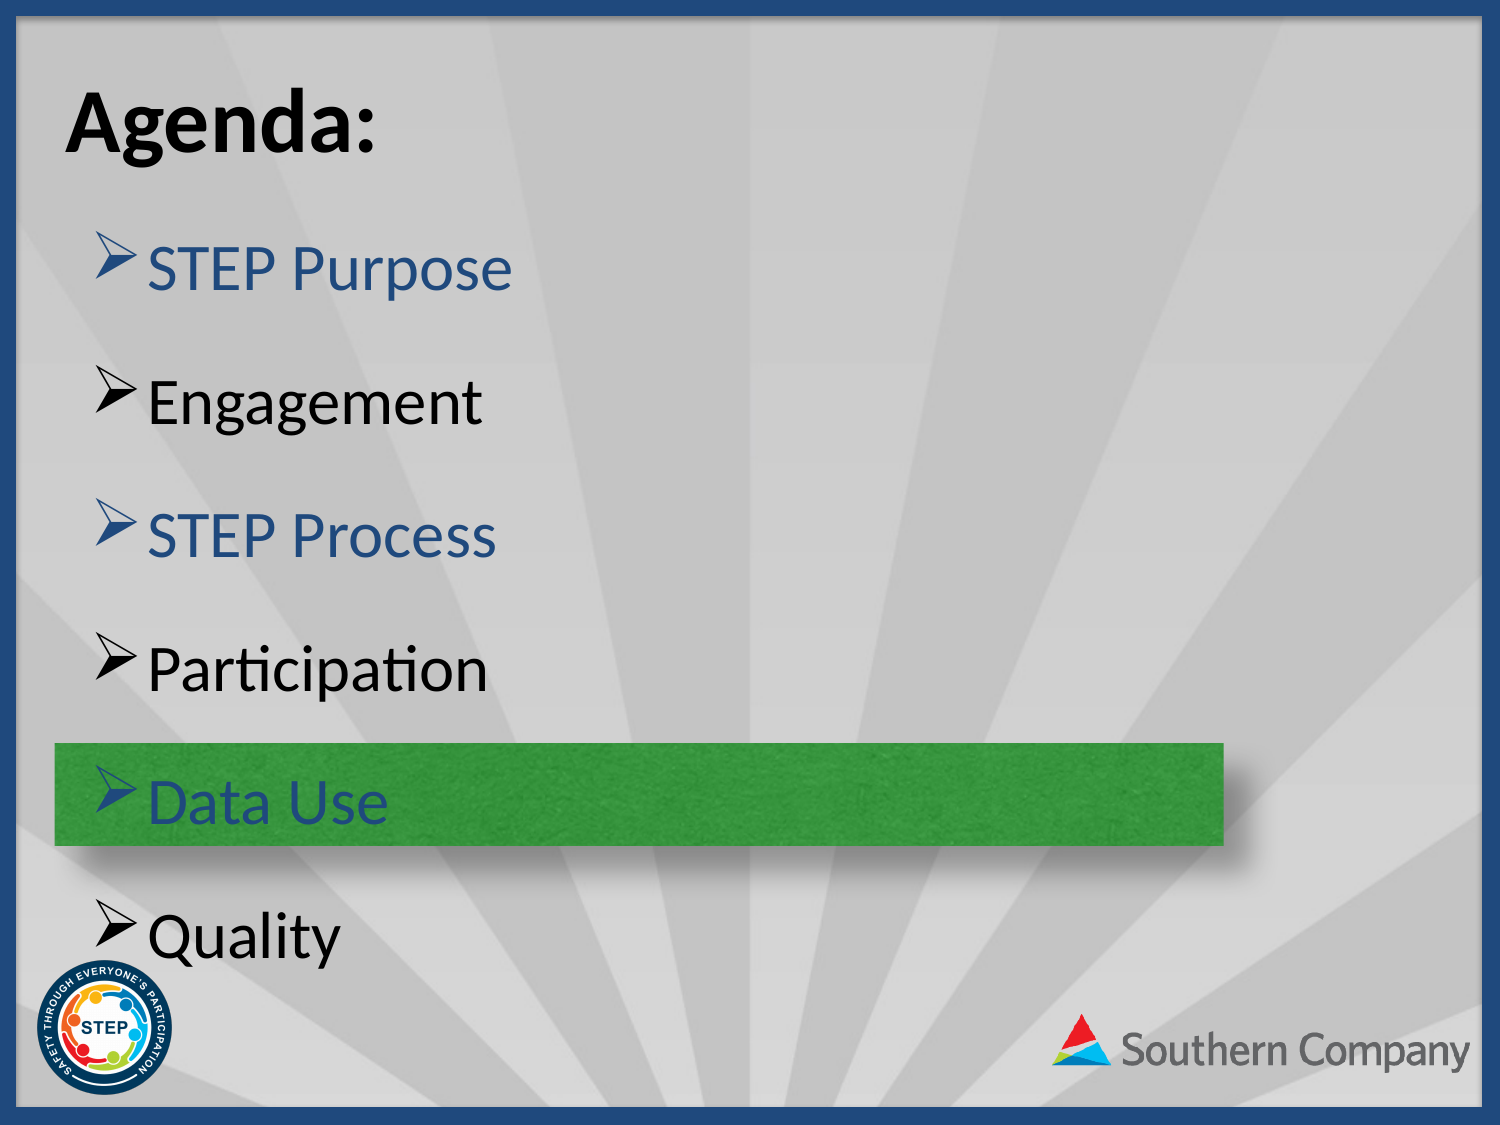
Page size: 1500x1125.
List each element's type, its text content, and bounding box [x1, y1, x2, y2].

picture [16, 16, 1482, 1107]
text_box STEP Purpose Engagement STEP Process Participation Data Use Quality [75, 176, 1361, 1013]
text_box [54, 743, 75, 846]
text_box Agenda: [51, 53, 1402, 134]
